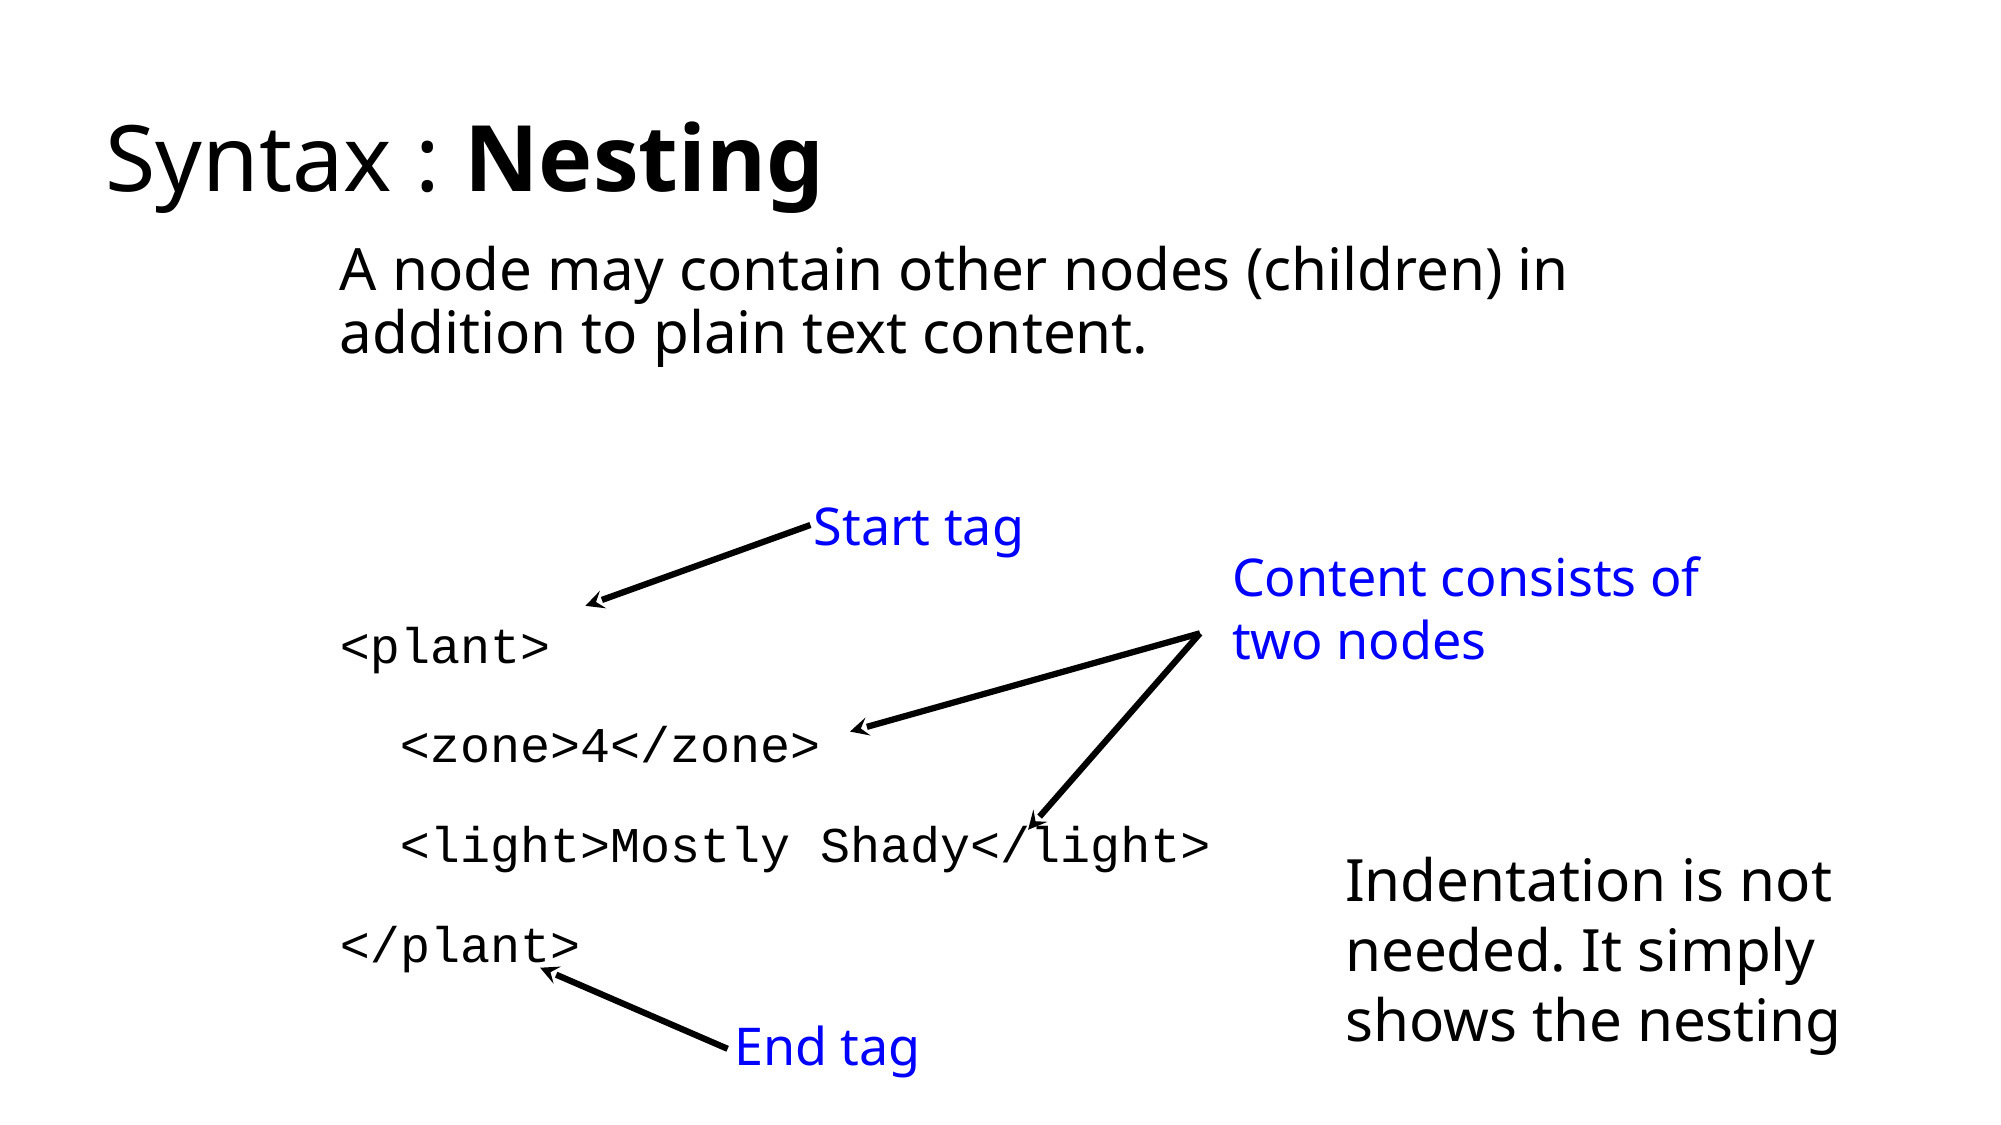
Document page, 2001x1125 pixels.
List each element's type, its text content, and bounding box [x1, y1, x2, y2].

text_box Start tag [813, 493, 1025, 557]
text_box End tag [734, 1013, 922, 1077]
title Syntax : Nesting [90, 52, 1863, 271]
text_box [1028, 816, 1041, 830]
text_box Content consists of two nodes [1232, 544, 1714, 670]
text_box [849, 722, 864, 735]
list A node may contain other nodes (children) in addition to plain text content. <plant> <zone>4</zone> <light>Mostly Shady</light> </plant> [324, 232, 1675, 1077]
text_box [540, 966, 554, 979]
text_box [585, 595, 600, 608]
text_box Indentation is not needed. It simply shows the nesting [1330, 835, 1911, 1061]
